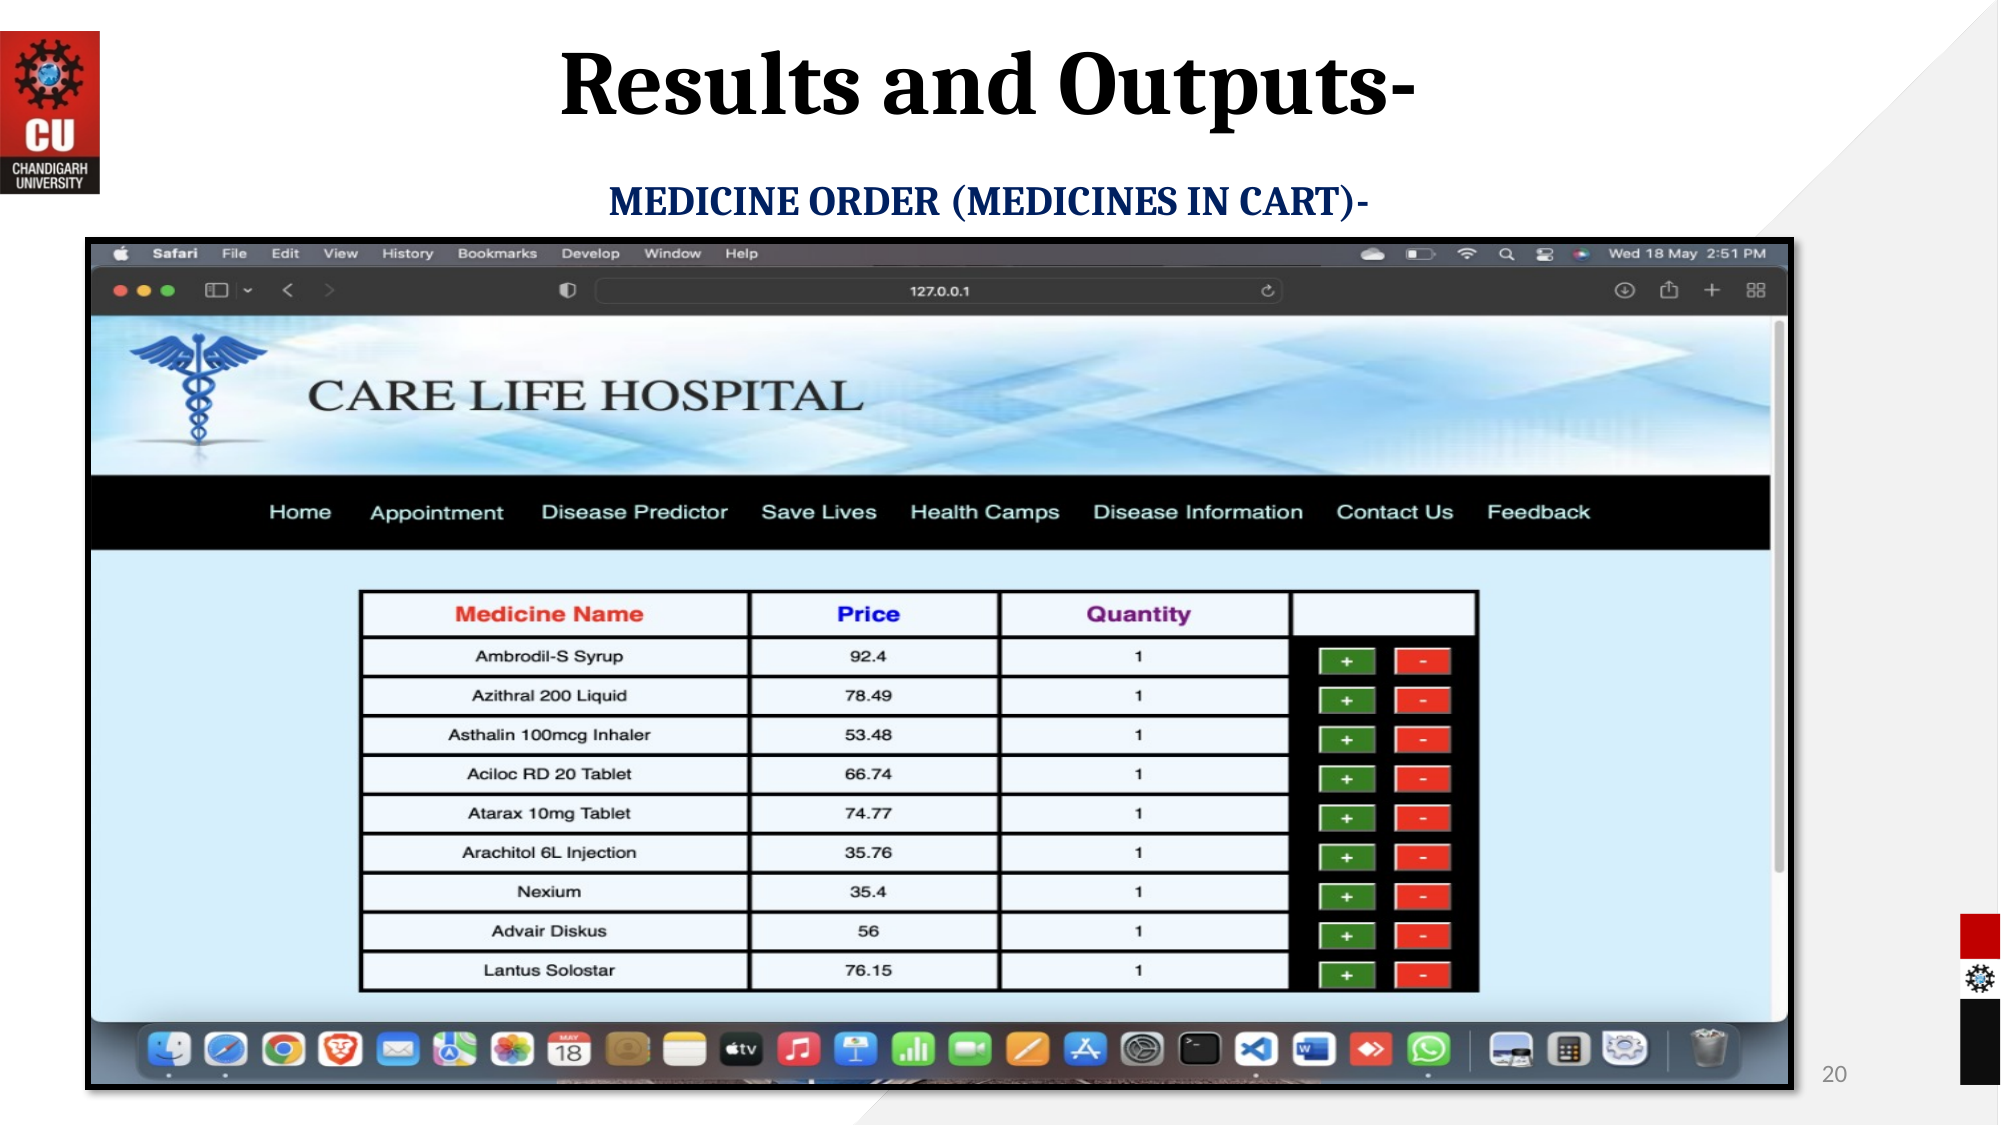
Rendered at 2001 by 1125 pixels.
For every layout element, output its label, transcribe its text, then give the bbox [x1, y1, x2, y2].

picture [0, 0, 2001, 1125]
slide_number 20 [1412, 1042, 1863, 1103]
text_box Results and Outputs- MEDICINE ORDER (MEDICINES IN CART)- [126, 21, 1852, 239]
